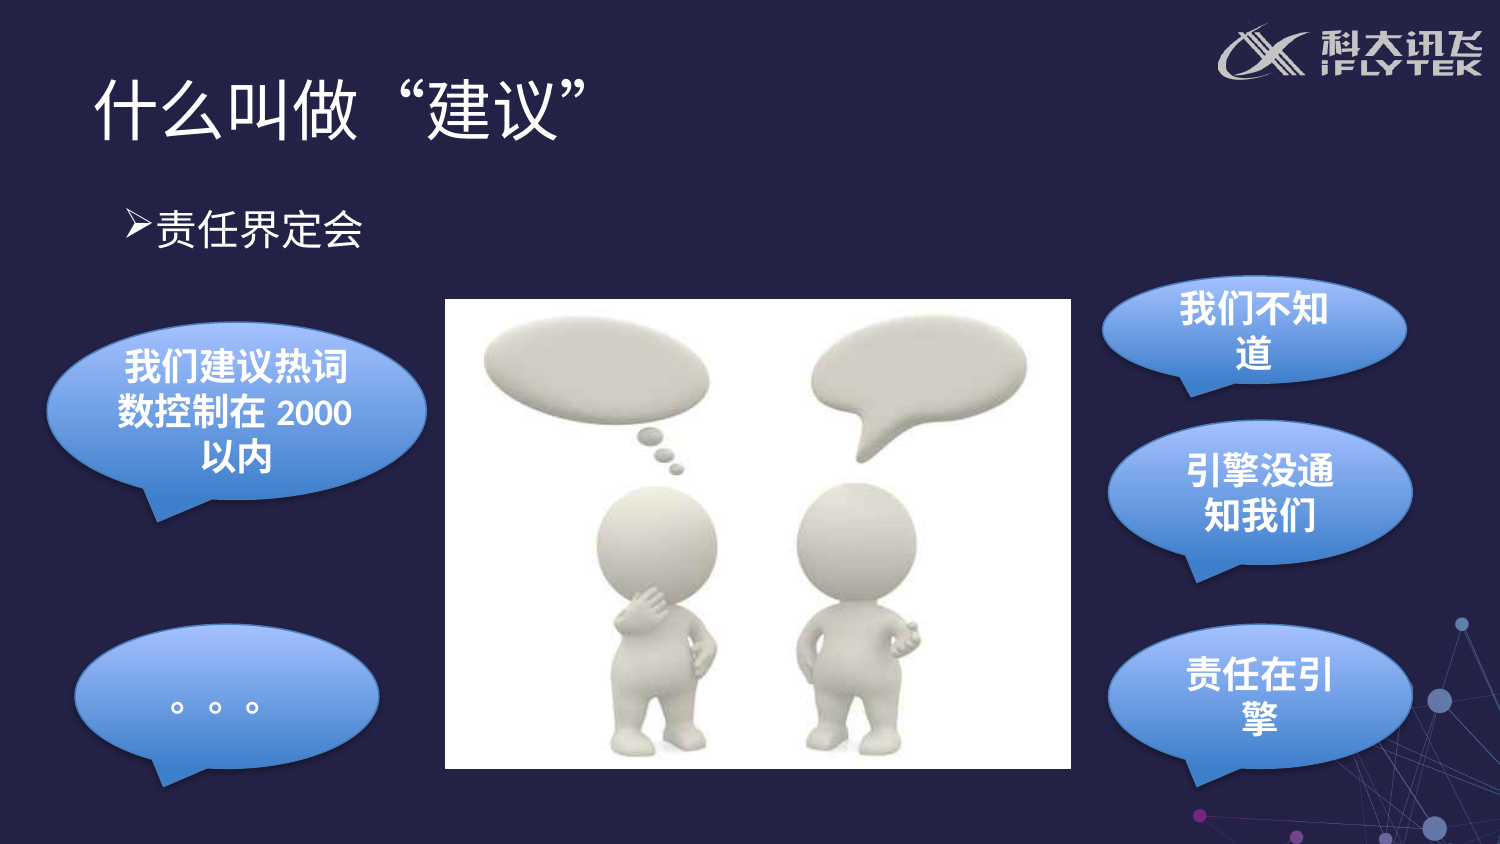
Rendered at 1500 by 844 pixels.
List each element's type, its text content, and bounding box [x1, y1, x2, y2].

text_box 。。。 [74, 623, 380, 788]
text_box 引擎没通知我们 [1107, 419, 1414, 584]
text_box 我们建议热词数控制在2000以内 [46, 321, 428, 523]
text_box 责任界定会 [107, 170, 1407, 321]
text_box 我们不知道 [1101, 275, 1408, 398]
text_box 什么叫做“建议” [77, 61, 642, 157]
picture [0, 0, 1500, 844]
text_box 责任在引擎 [1107, 623, 1414, 788]
